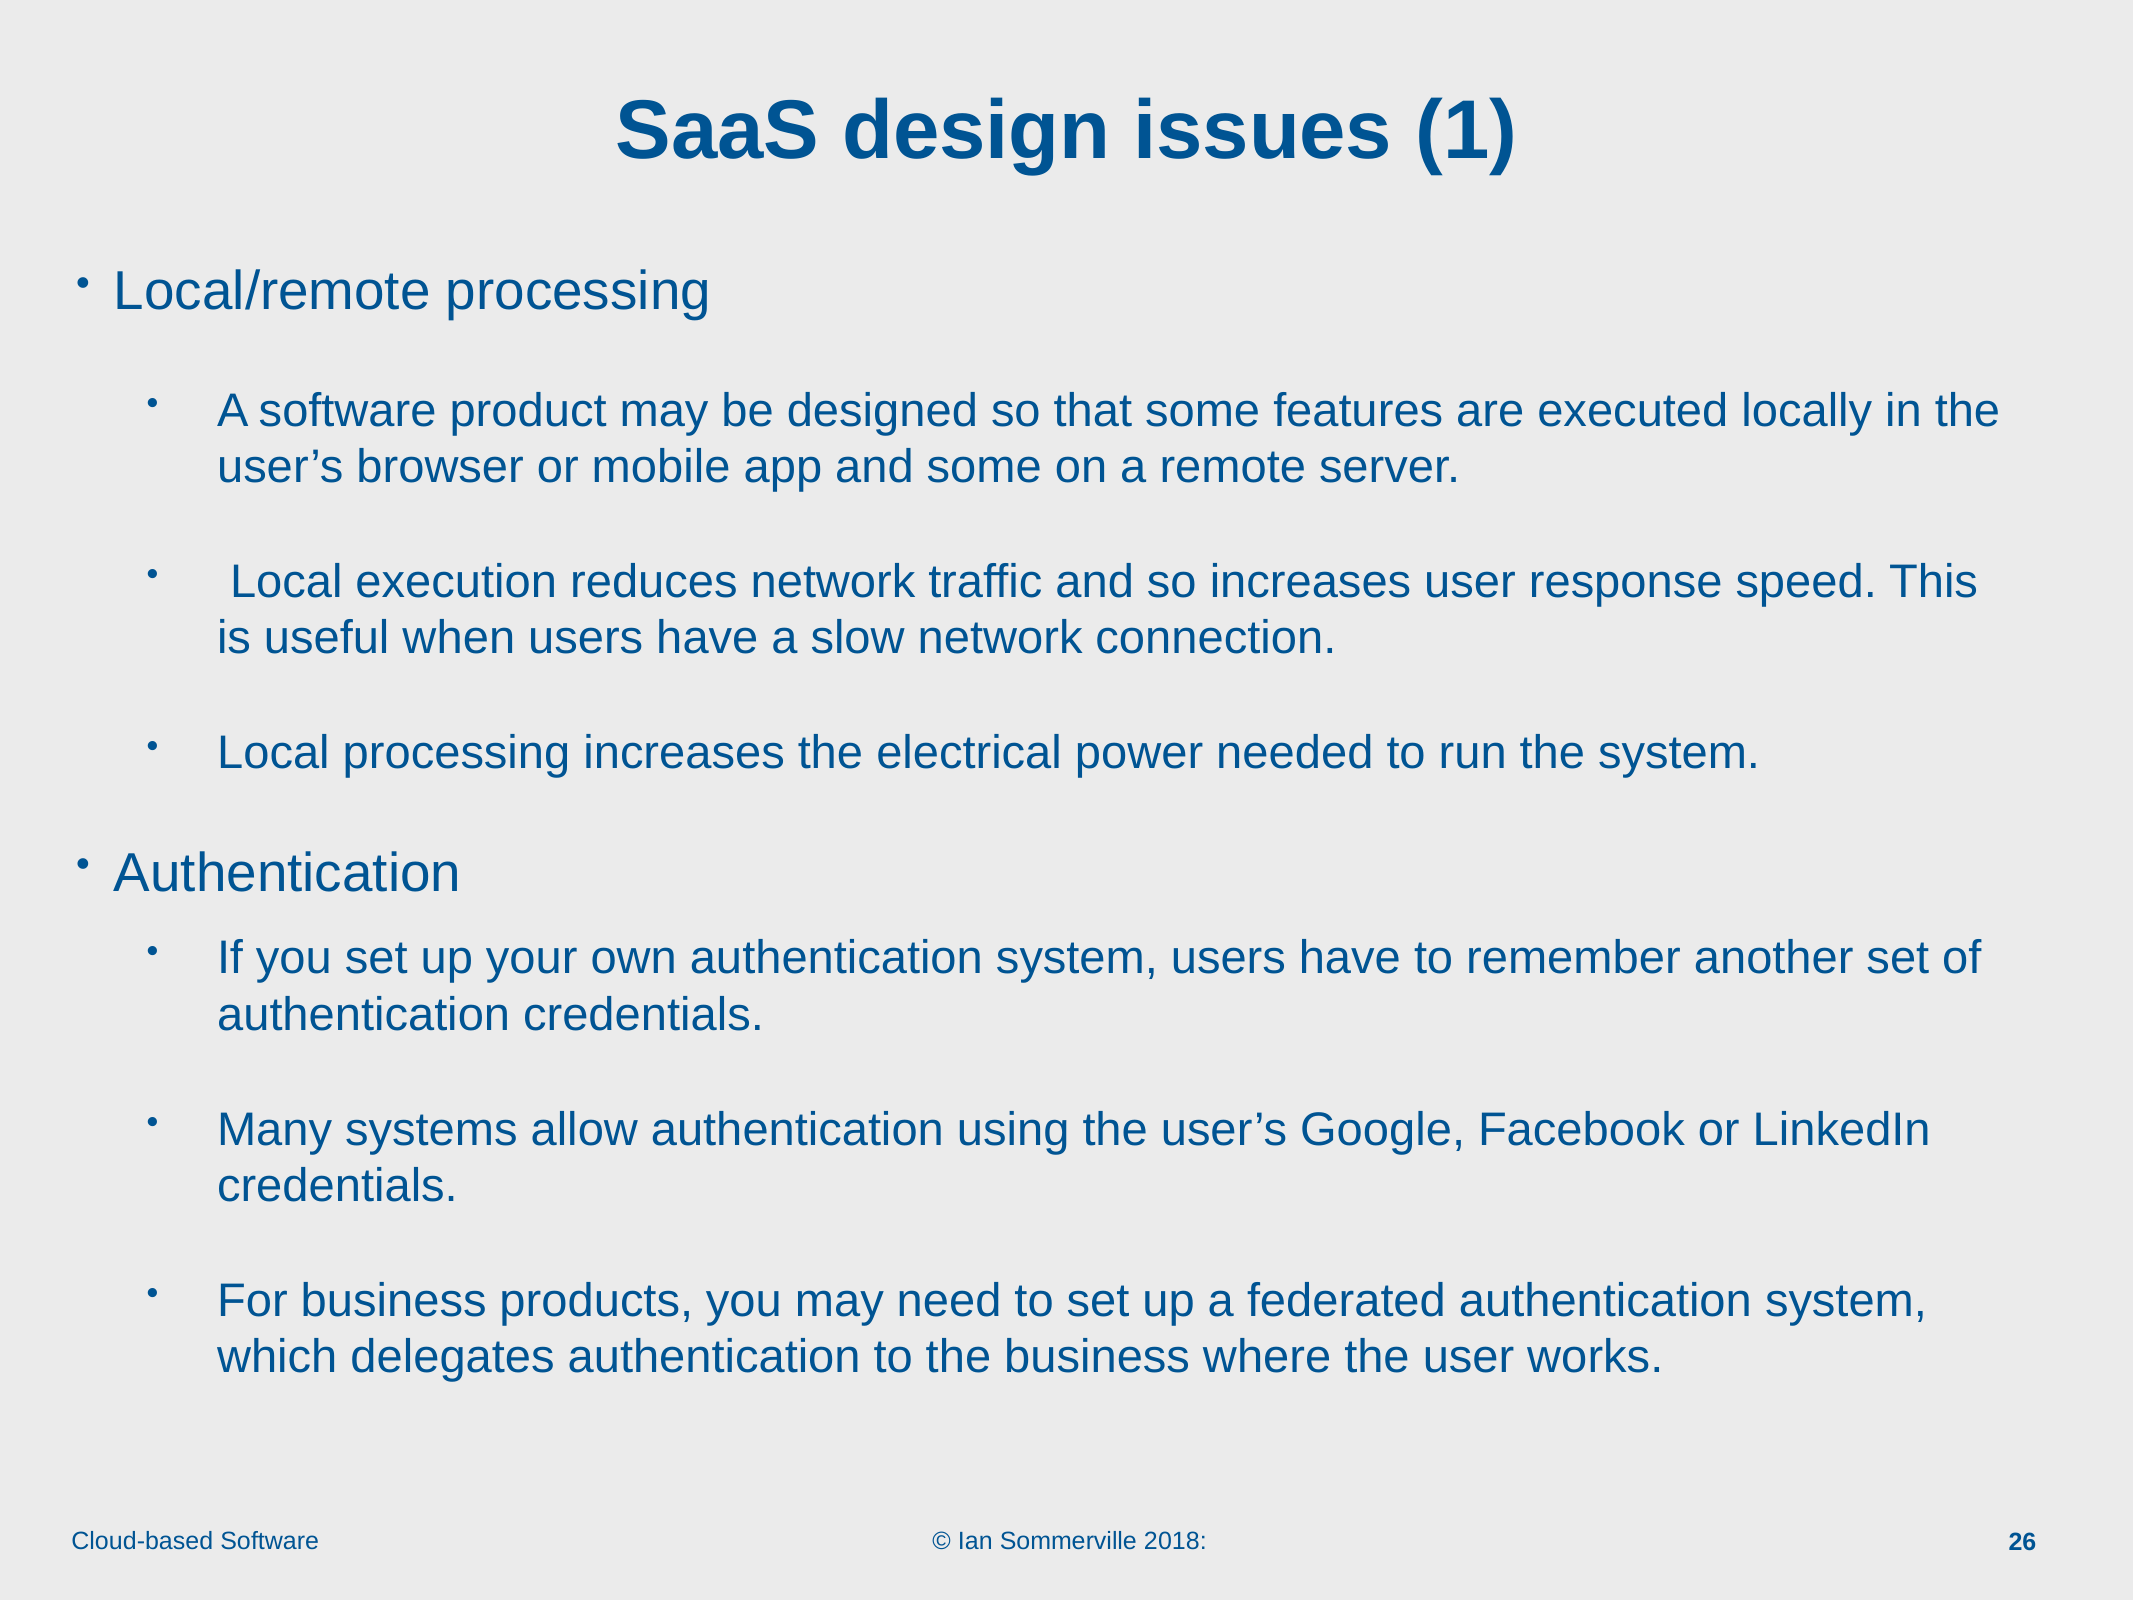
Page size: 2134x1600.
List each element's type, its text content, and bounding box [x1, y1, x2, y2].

title SaaS design issues (1) [80, 66, 2053, 248]
list Local/remote processing A software product may be designed so that some features are executed locally in the user’s browser or mobile app and some on a remote server. Local execution reduces network traffic and so increases user response speed. This is useful when users have a slow network connection. Local processing increases the electrical power needed to run the system. Authentication If you set up your own authentication system, users have to remember another set of authentication credentials. Many systems allow authentication using the user’s Google, Facebook or LinkedIn credentials. For business products, you may need to set up a federated authentication system, which delegates authentication to the business where the user works. [67, 246, 2014, 1429]
slide_number 26 [1997, 1516, 2046, 1563]
